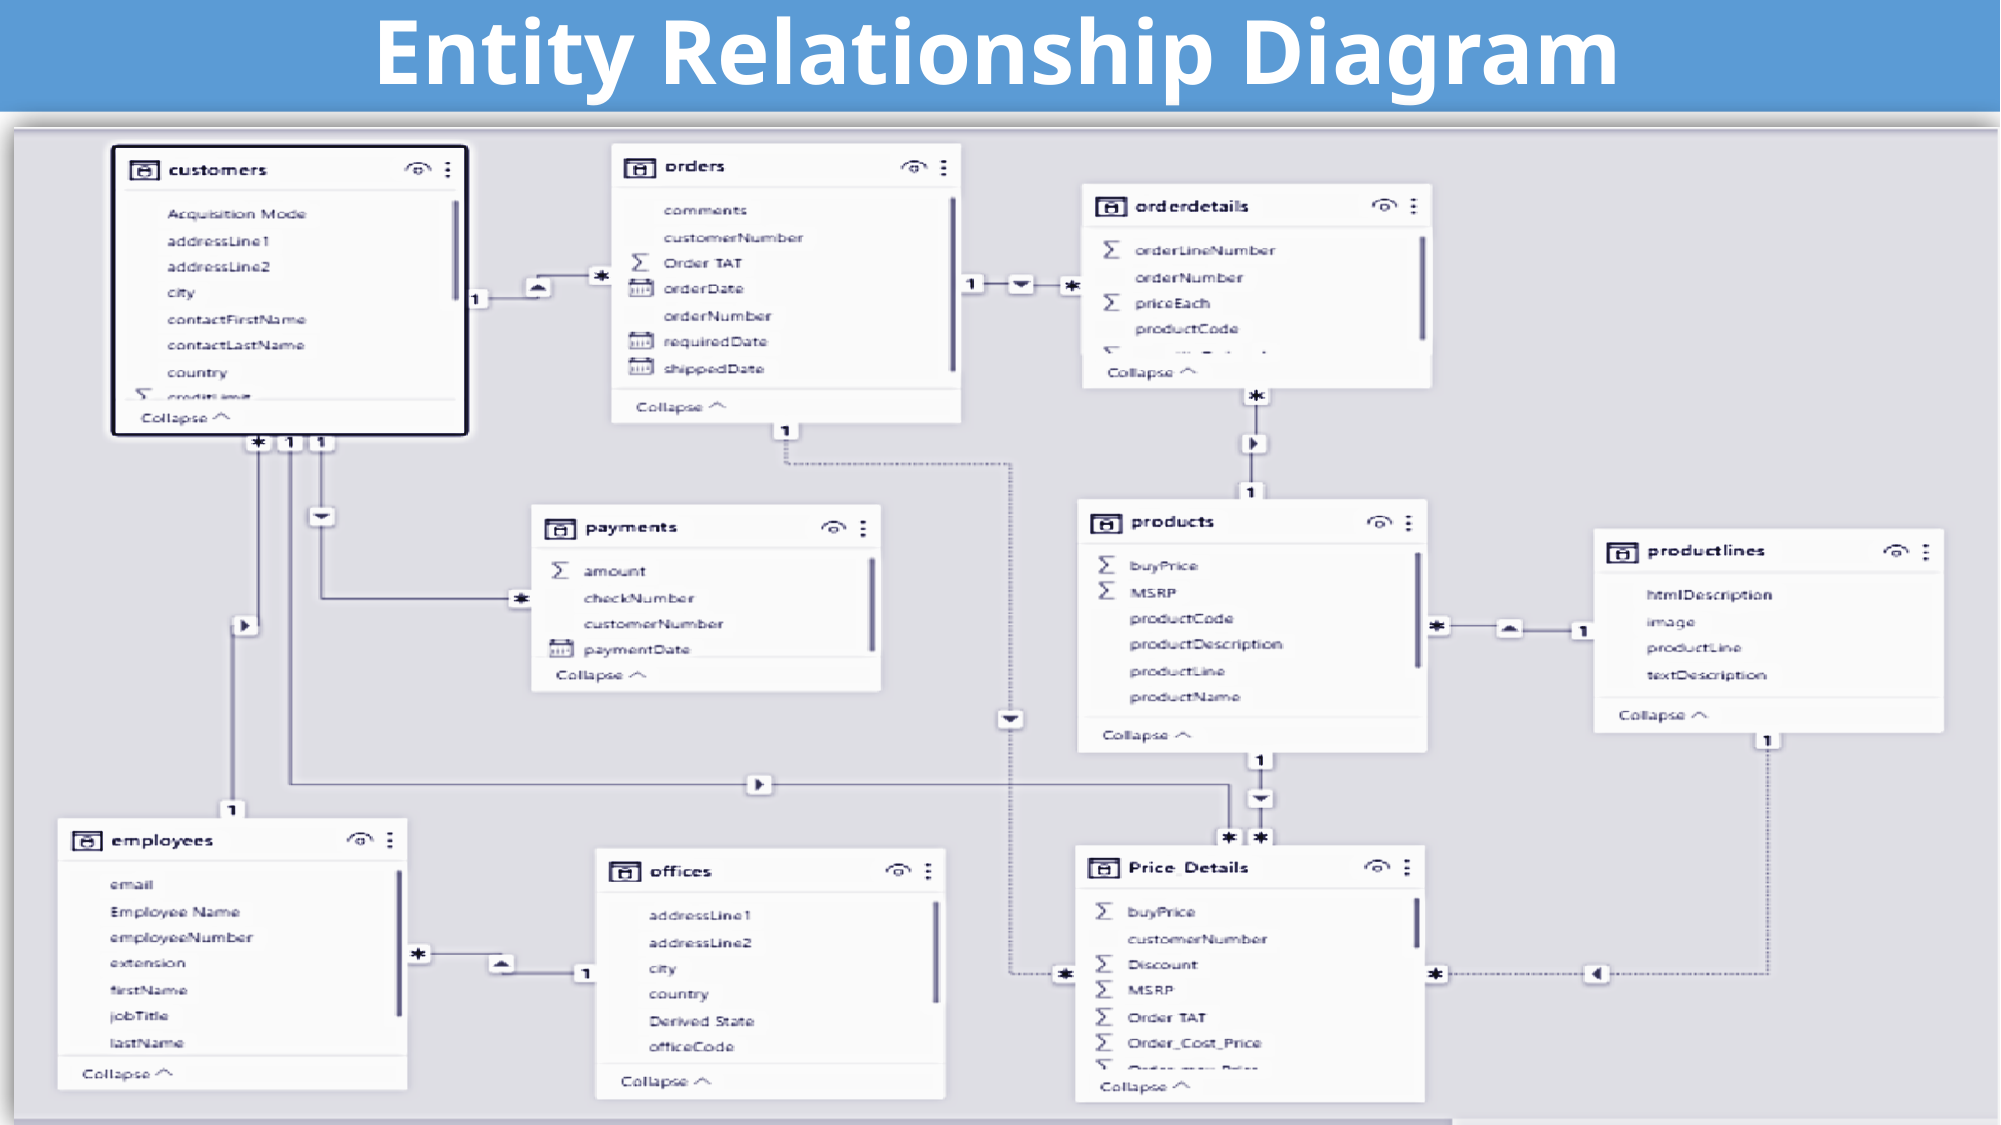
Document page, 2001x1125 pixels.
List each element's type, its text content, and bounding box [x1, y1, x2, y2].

title Entity Relationship Diagram [0, 0, 2000, 112]
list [14, 127, 2000, 1125]
